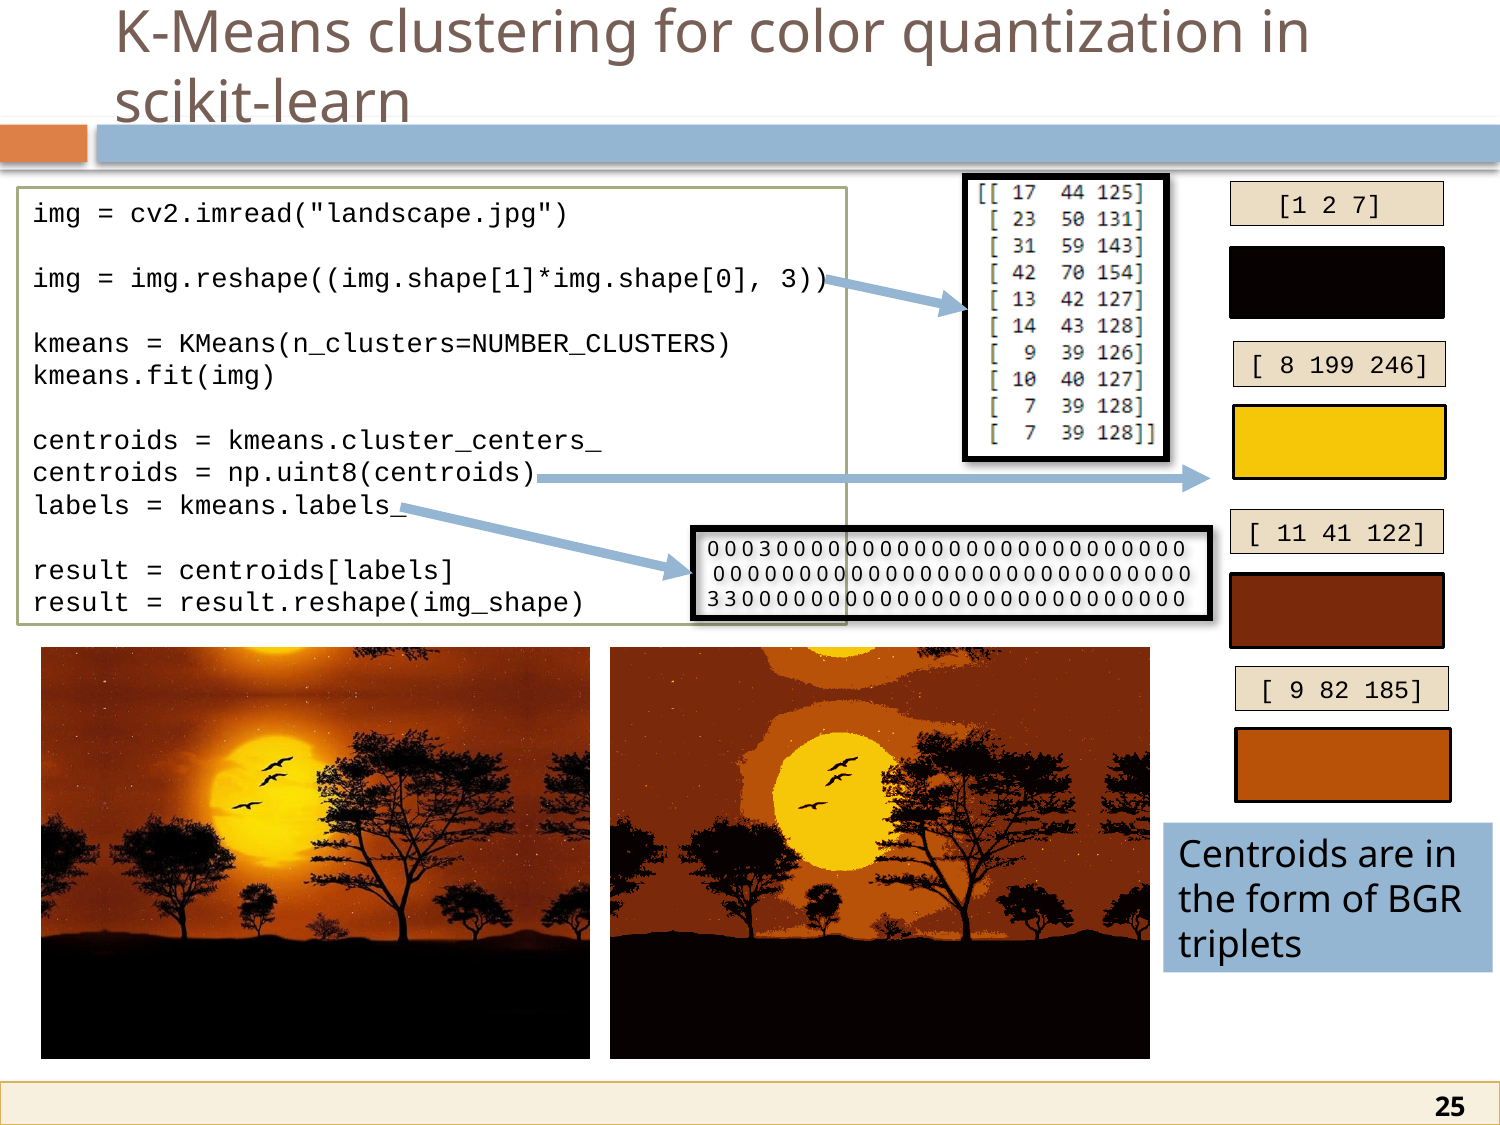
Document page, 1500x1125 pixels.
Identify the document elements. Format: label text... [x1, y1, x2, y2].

picture [610, 646, 1151, 1059]
text_box Centroids are in the form of BGR triplets [1163, 822, 1493, 973]
picture [40, 646, 590, 1059]
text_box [1230, 180, 1452, 803]
text_box 0 0 0 3 0 0 0 0 0 0 0 0 0 0 0 0 0 0 0 0 0 0 0 0 0 0 0 0 0 0 0 0 0 0 0 0 0 0 0 0 0 0 0 0 0 0 0 0 0 0 0 0 0 0 0 0 3 3 0 0 0 0 0 0 0 0 0 0 0 0 0 0 0 0 0 0 0 0 0 0 0 0 0 0 [692, 528, 1211, 619]
slide_number 25 [1400, 1082, 1500, 1125]
picture [967, 179, 1164, 457]
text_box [400, 506, 694, 575]
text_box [825, 278, 969, 310]
text_box img = cv2.imread("landscape.jpg") img = img.reshape((img.shape[1]*img.shape[0], 3)) kmeans = KMeans(n_clusters=NUMBER_CLUSTERS) kmeans.fit(img) centroids = kmeans.cluster_centers_ centroids = np.uint8(centroids) labels = kmeans.labels_ result = centroids[labels] result = result.reshape(img_shape) [16, 186, 848, 626]
title K-Means clustering for color quantization in scikit-learn [99, 0, 1438, 129]
